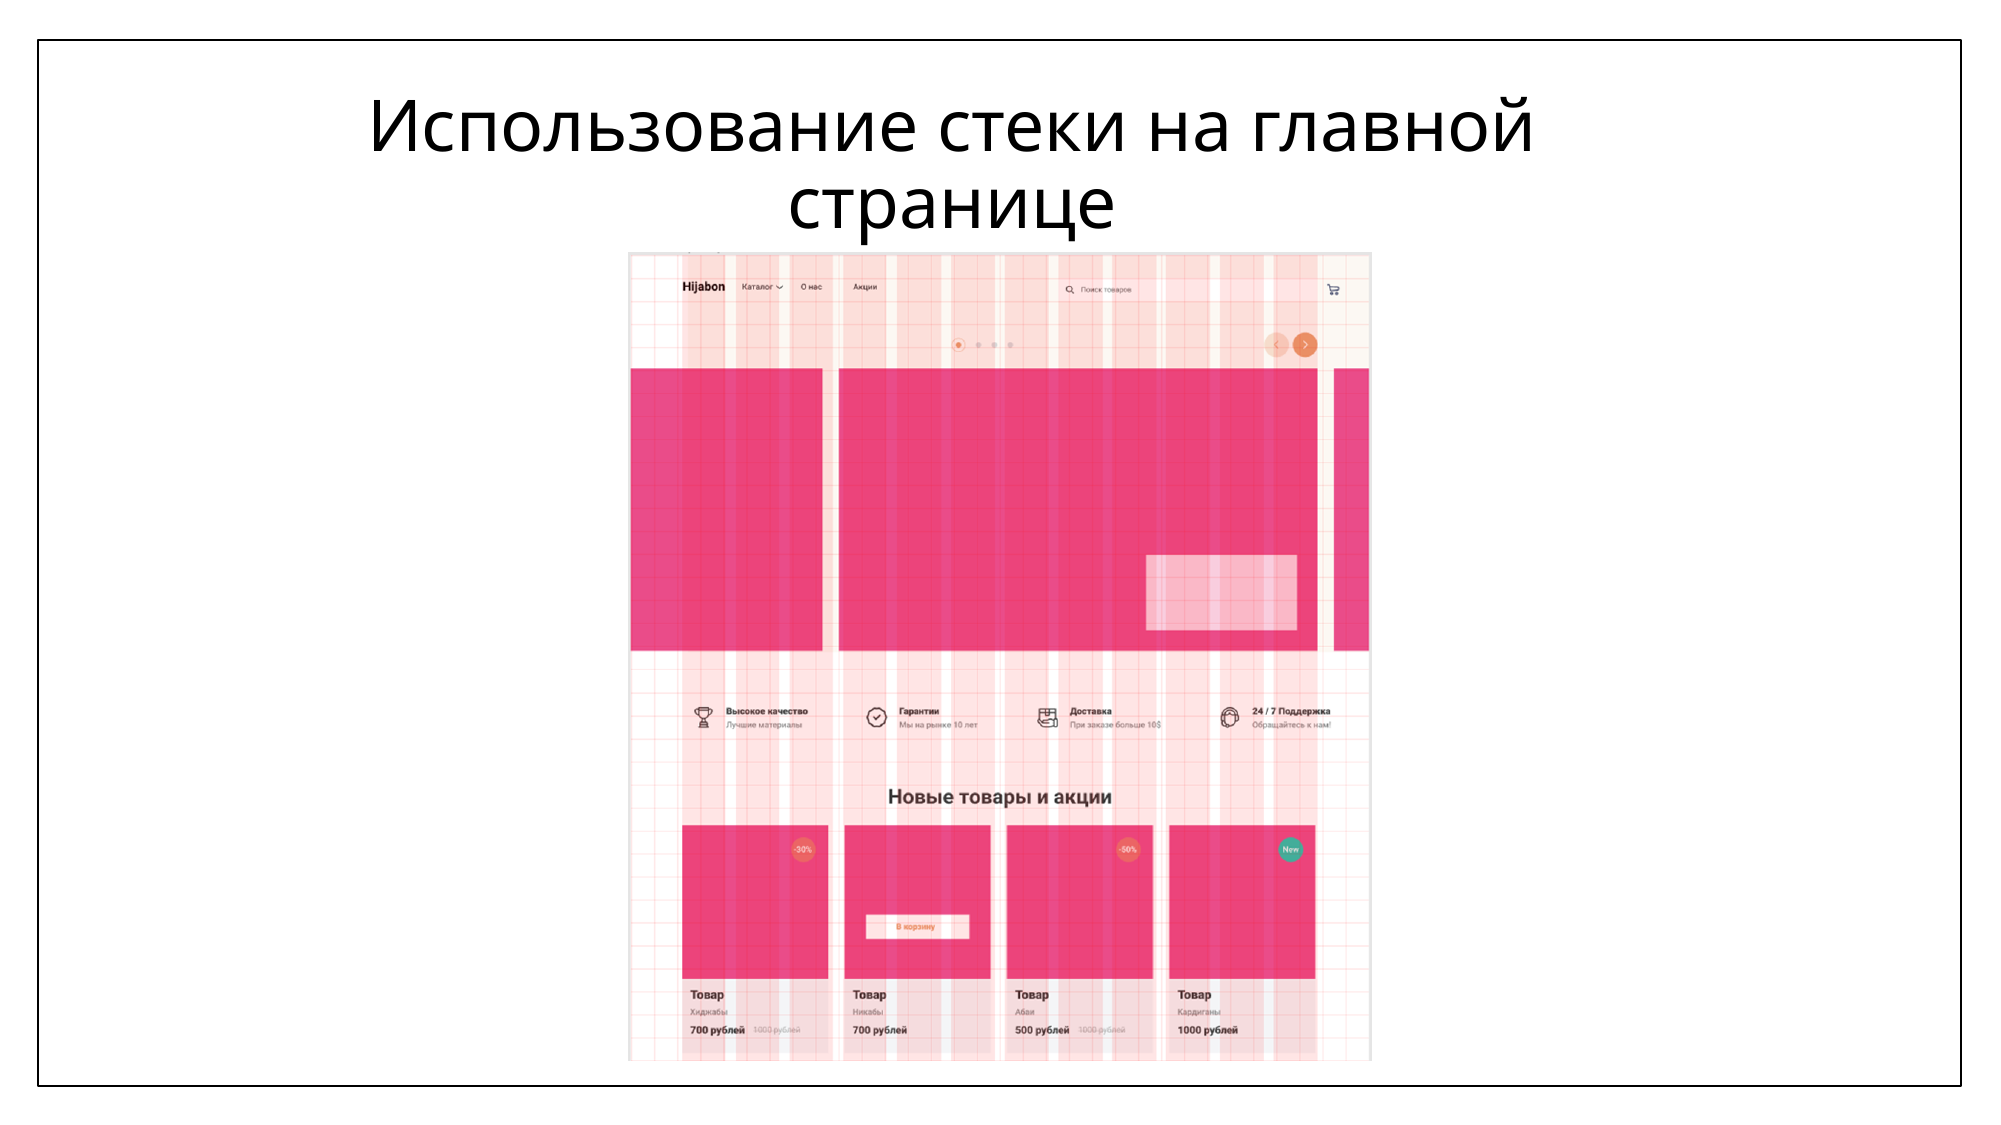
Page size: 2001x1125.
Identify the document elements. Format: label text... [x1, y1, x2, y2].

picture [628, 251, 1372, 1062]
title Использование стеки на главной странице [181, 82, 1724, 253]
